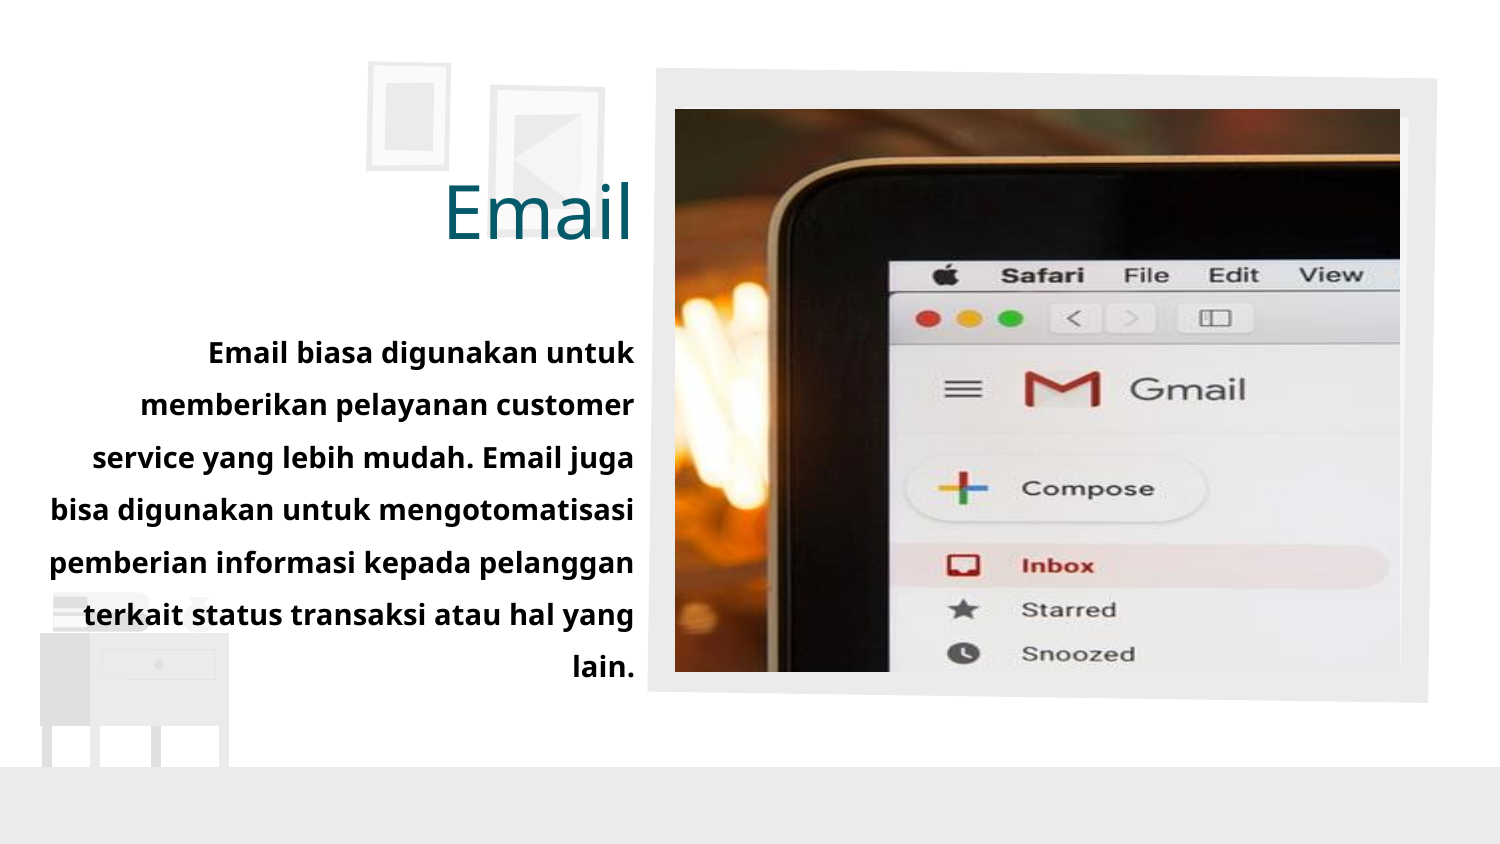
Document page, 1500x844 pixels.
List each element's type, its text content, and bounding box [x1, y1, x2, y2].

text_box Email biasa digunakan untuk memberikan pelayanan customer service yang lebih mudah. Email juga bisa digunakan untuk mengotomatisasi pemberian informasi kepada pelanggan terkait status transaksi atau hal yang lain. [24, 309, 650, 692]
picture [674, 109, 1401, 673]
title Email [350, 146, 650, 272]
